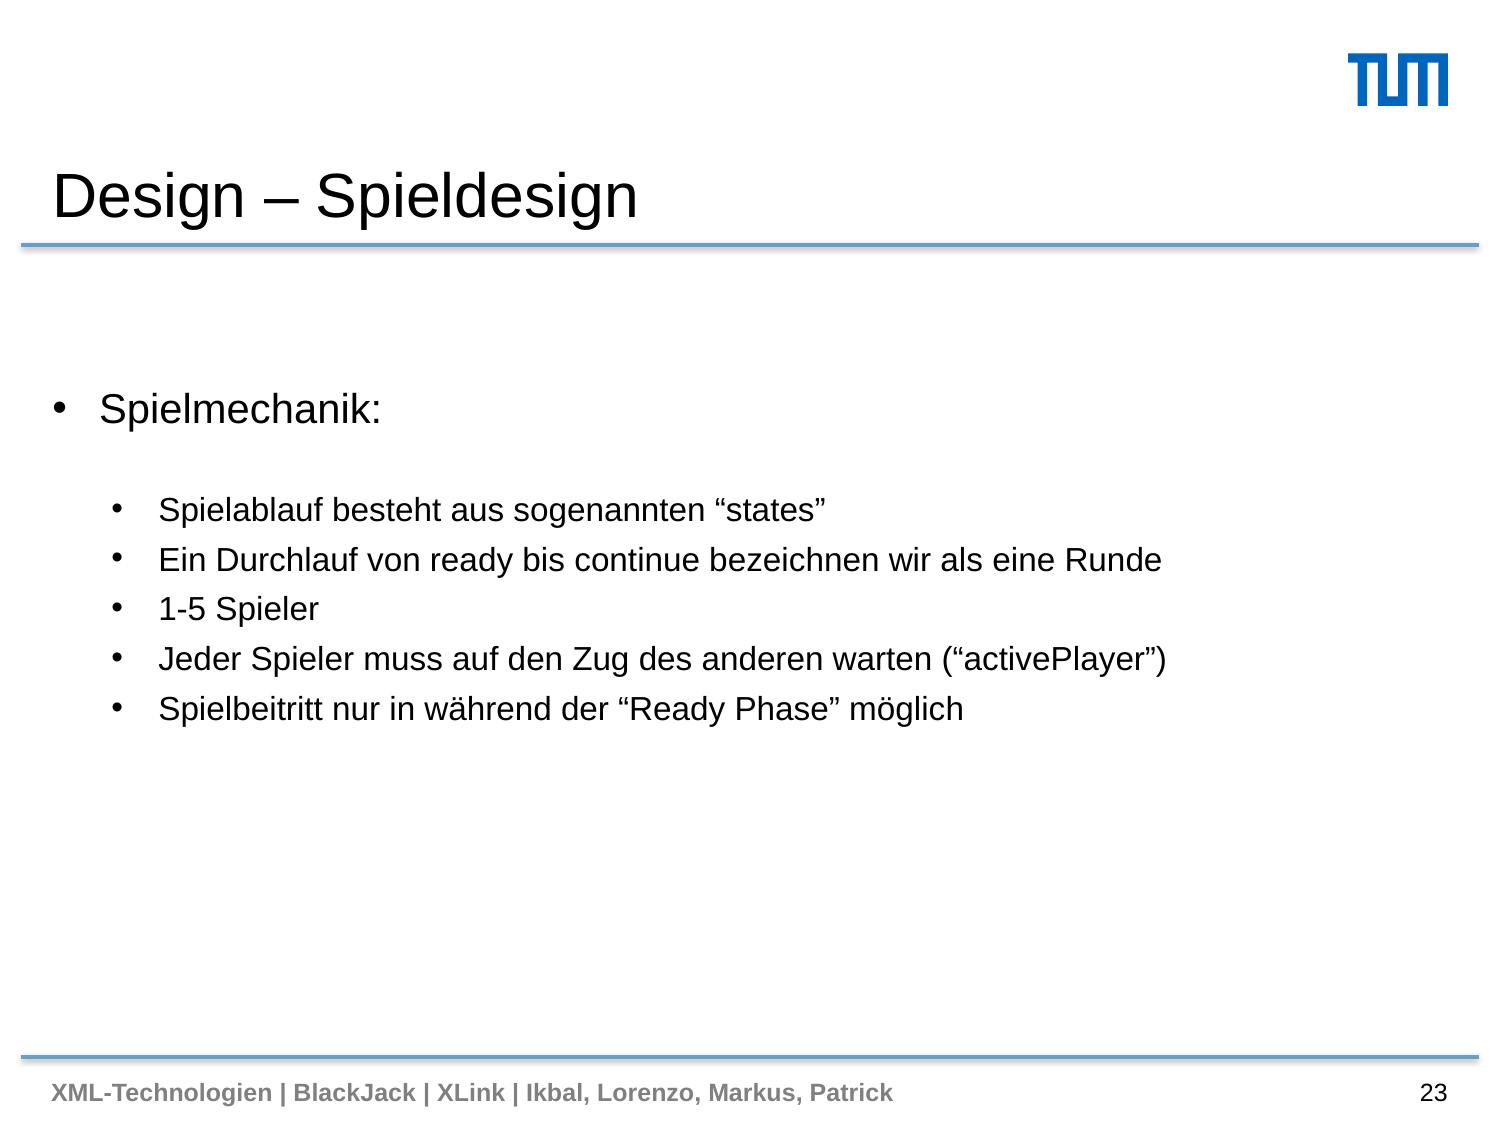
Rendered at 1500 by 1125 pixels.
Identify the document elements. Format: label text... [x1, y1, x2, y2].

list Spielmechanik: Spielablauf besteht aus sogenannten “states” Ein Durchlauf von ready bis continue bezeichnen wir als eine Runde 1-5 Spieler Jeder Spieler muss auf den Zug des anderen warten (“activePlayer”) Spielbeitritt nur in während der “Ready Phase” möglich [52, 288, 1449, 1042]
title Design – Spieldesign [52, 162, 1449, 231]
footer XML-Technologien | BlackJack | XLink | Ikbal, Lorenzo, Markus, Patrick [51, 1067, 1112, 1122]
slide_number 23 [1112, 1067, 1448, 1122]
